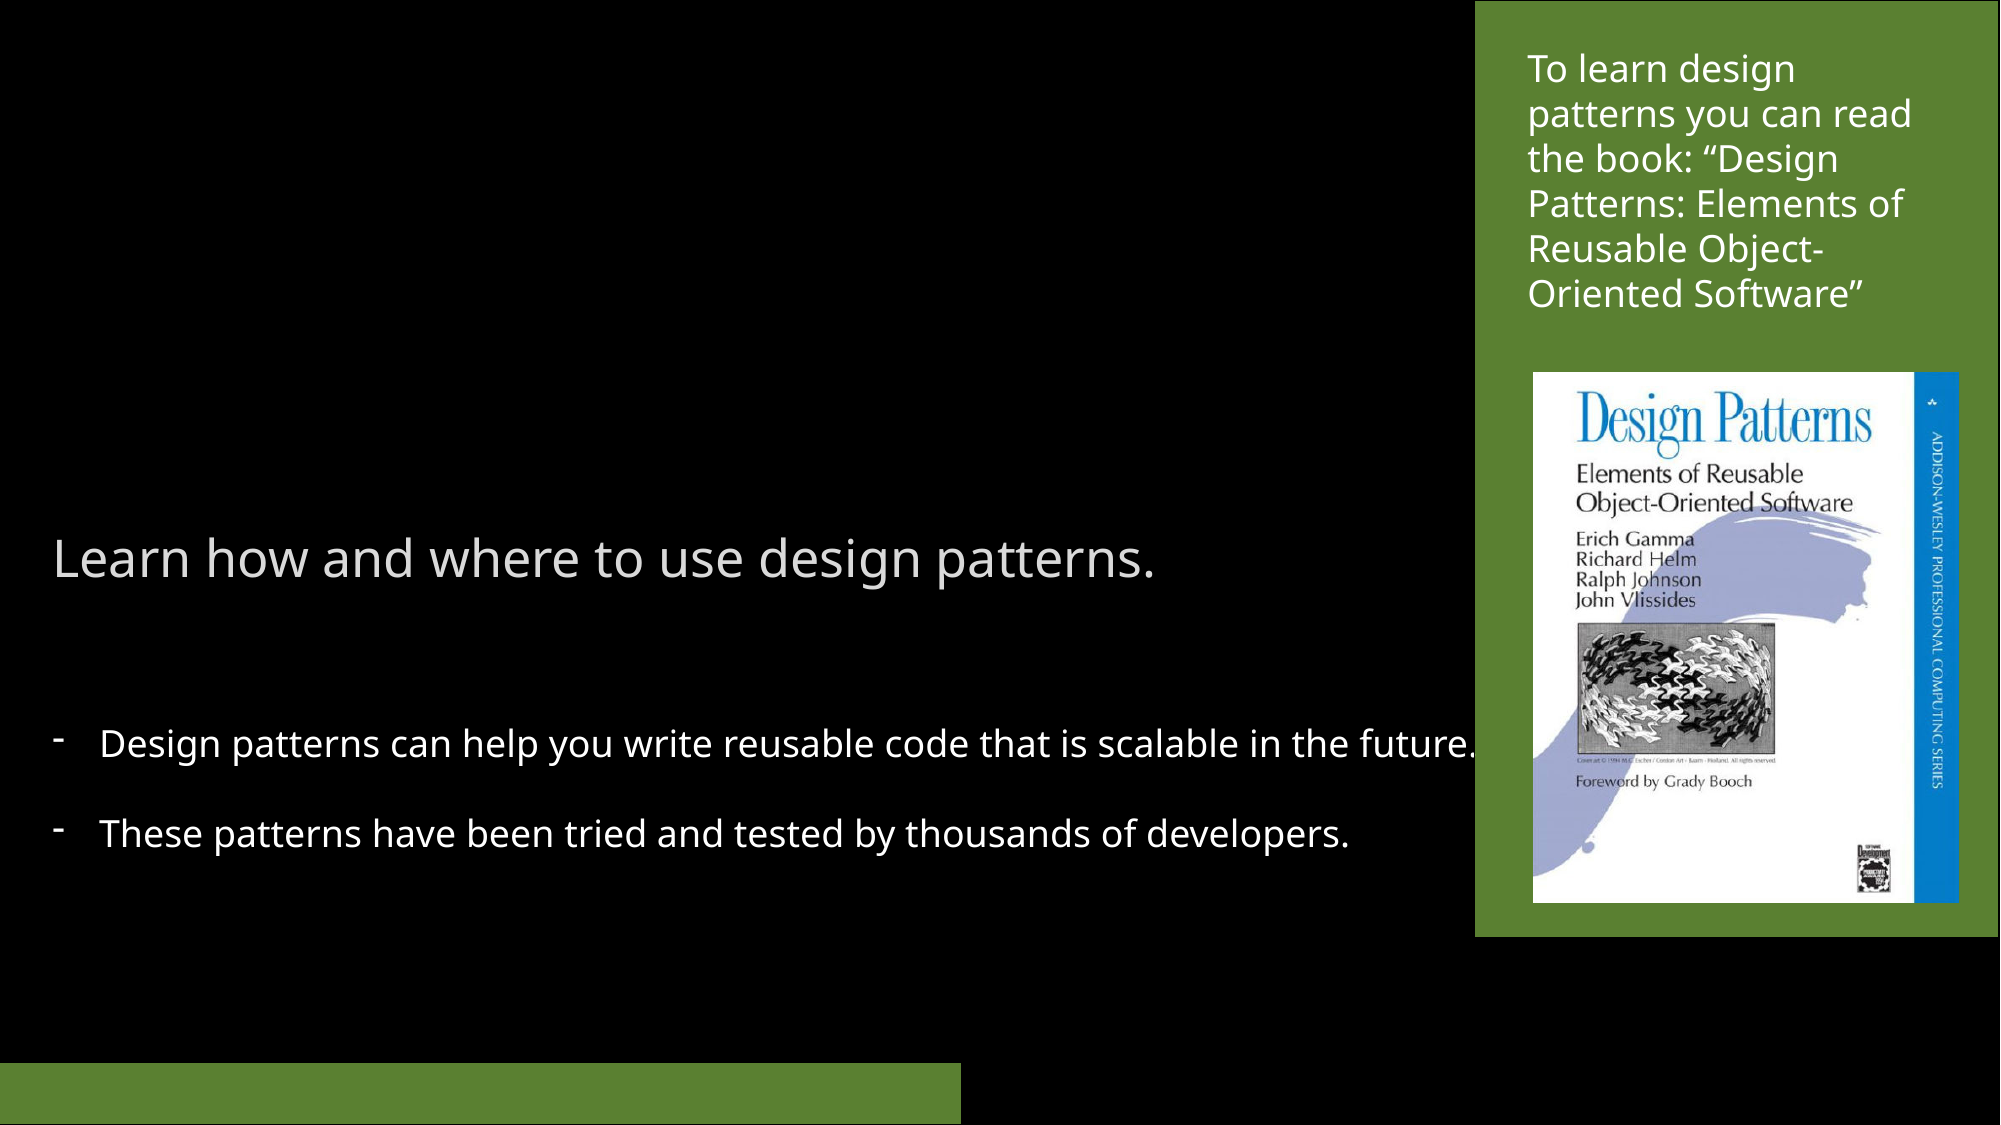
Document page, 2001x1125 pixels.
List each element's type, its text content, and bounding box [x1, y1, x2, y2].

text_box [0, 1062, 962, 1125]
text_box Design patterns can help you write reusable code that is scalable in the future. These patterns have been tried and tested by thousands of developers. [37, 712, 1474, 863]
text_box [1474, 0, 1999, 938]
picture [1533, 372, 1959, 903]
list Learn how and where to use design patterns. [37, 525, 1474, 638]
text_box To learn design patterns you can read the book: “Design Patterns: Elements of Reusable Object-Oriented Software” [1512, 38, 1938, 773]
